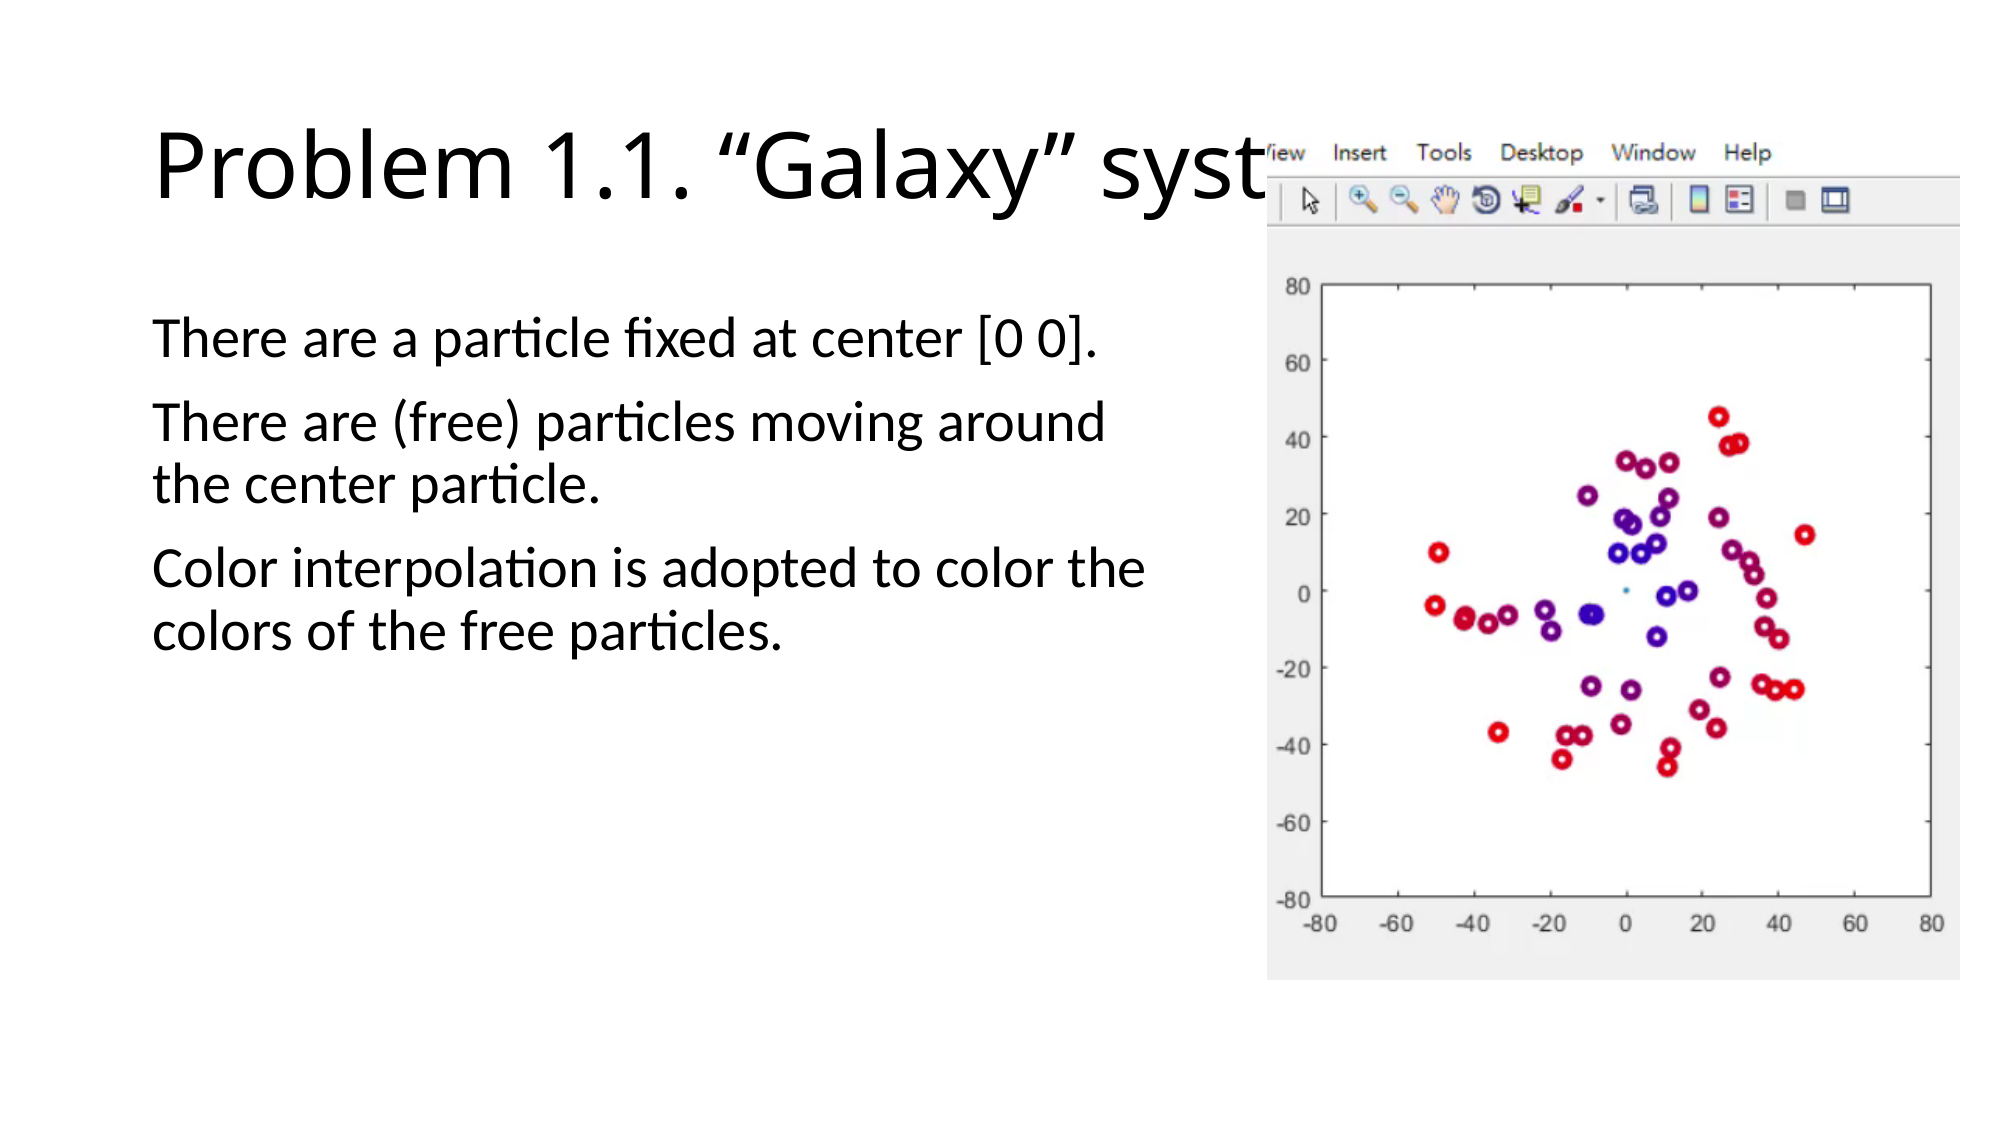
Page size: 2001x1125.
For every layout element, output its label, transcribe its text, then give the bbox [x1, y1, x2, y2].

list There are a particle fixed at center [0 0]. There are (free) particles moving around the center particle. Color interpolation is adopted to color the colors of the free particles. [137, 299, 1169, 1014]
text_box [1266, 130, 1961, 980]
title Problem 1.1. “Galaxy” system. [137, 59, 1863, 278]
